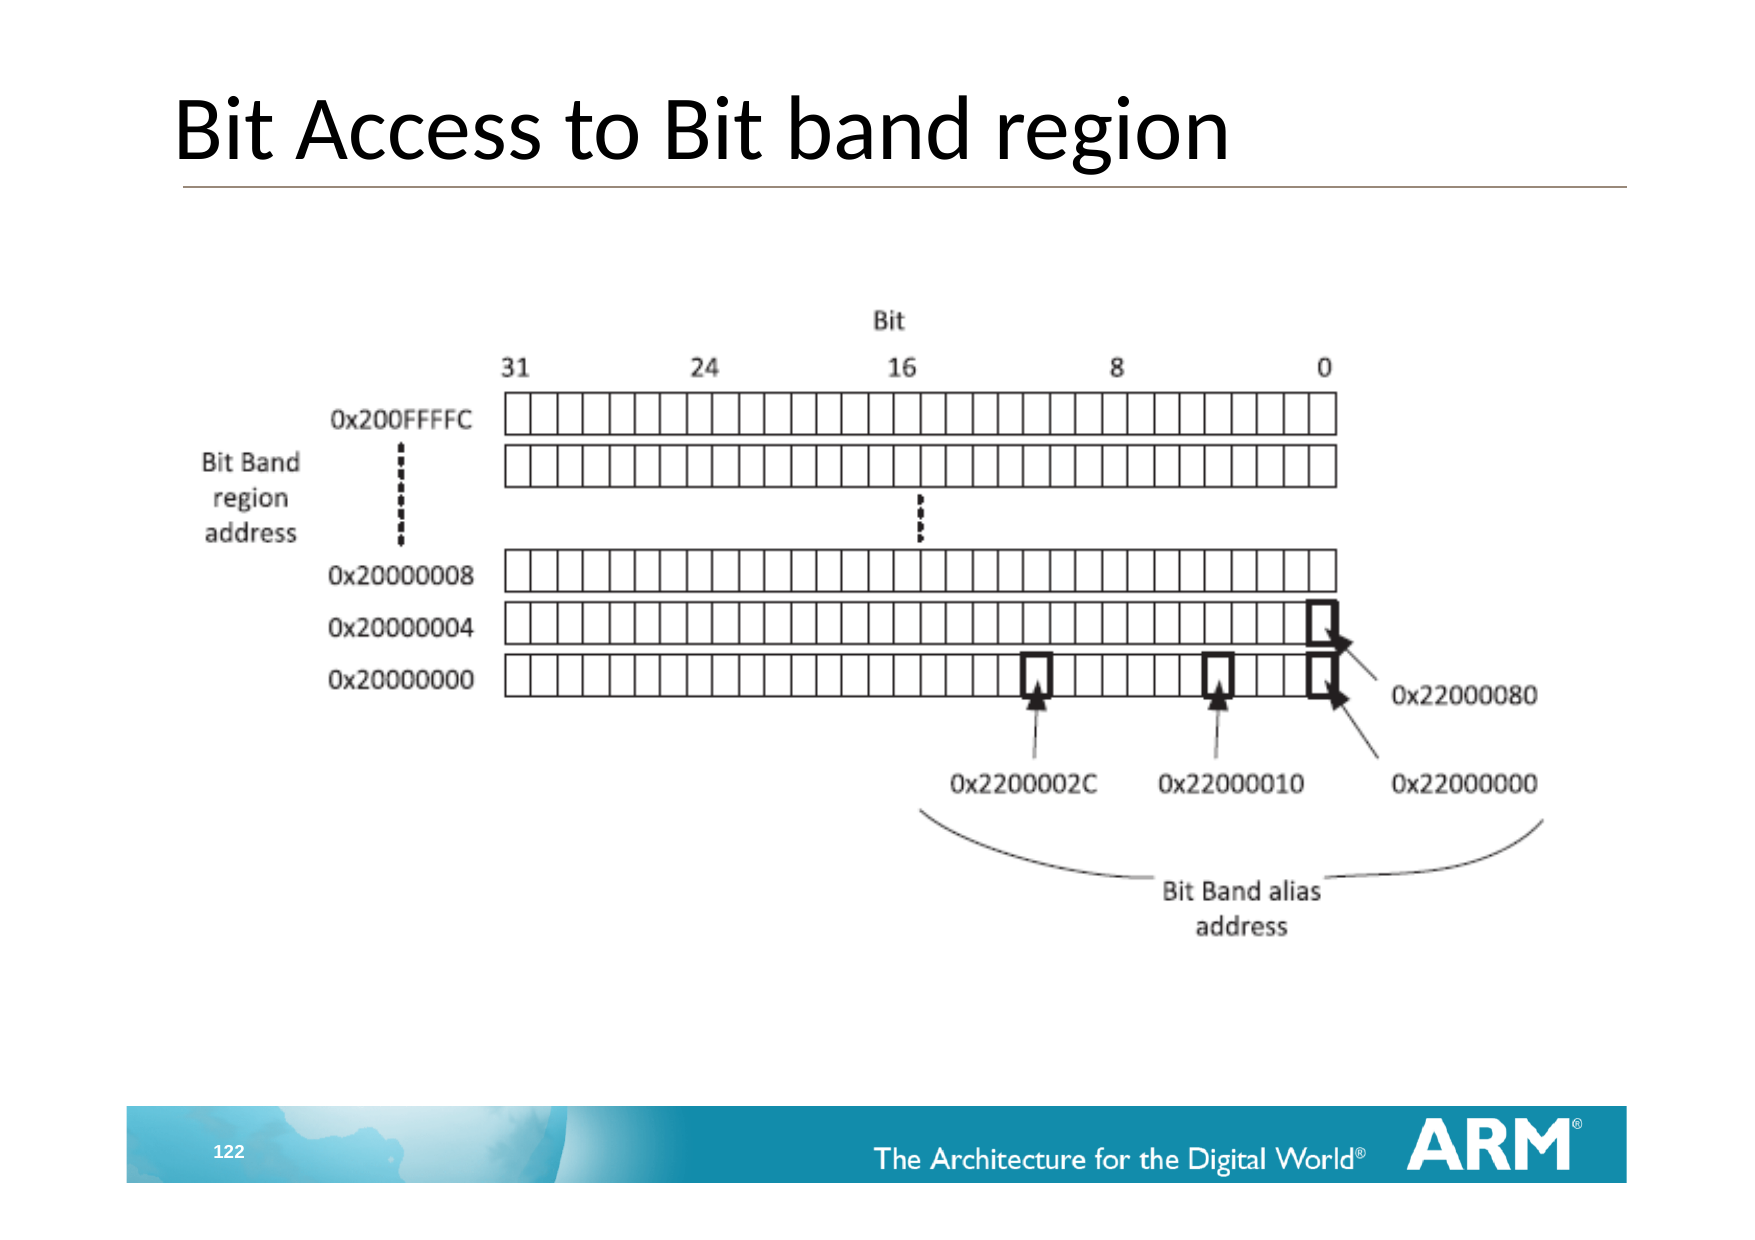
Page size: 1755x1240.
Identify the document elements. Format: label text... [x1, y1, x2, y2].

slide_number 122 [198, 1139, 287, 1187]
picture [193, 296, 1561, 943]
title Bit Access to Bit band region [173, 80, 1581, 172]
picture [126, 1106, 1627, 1183]
